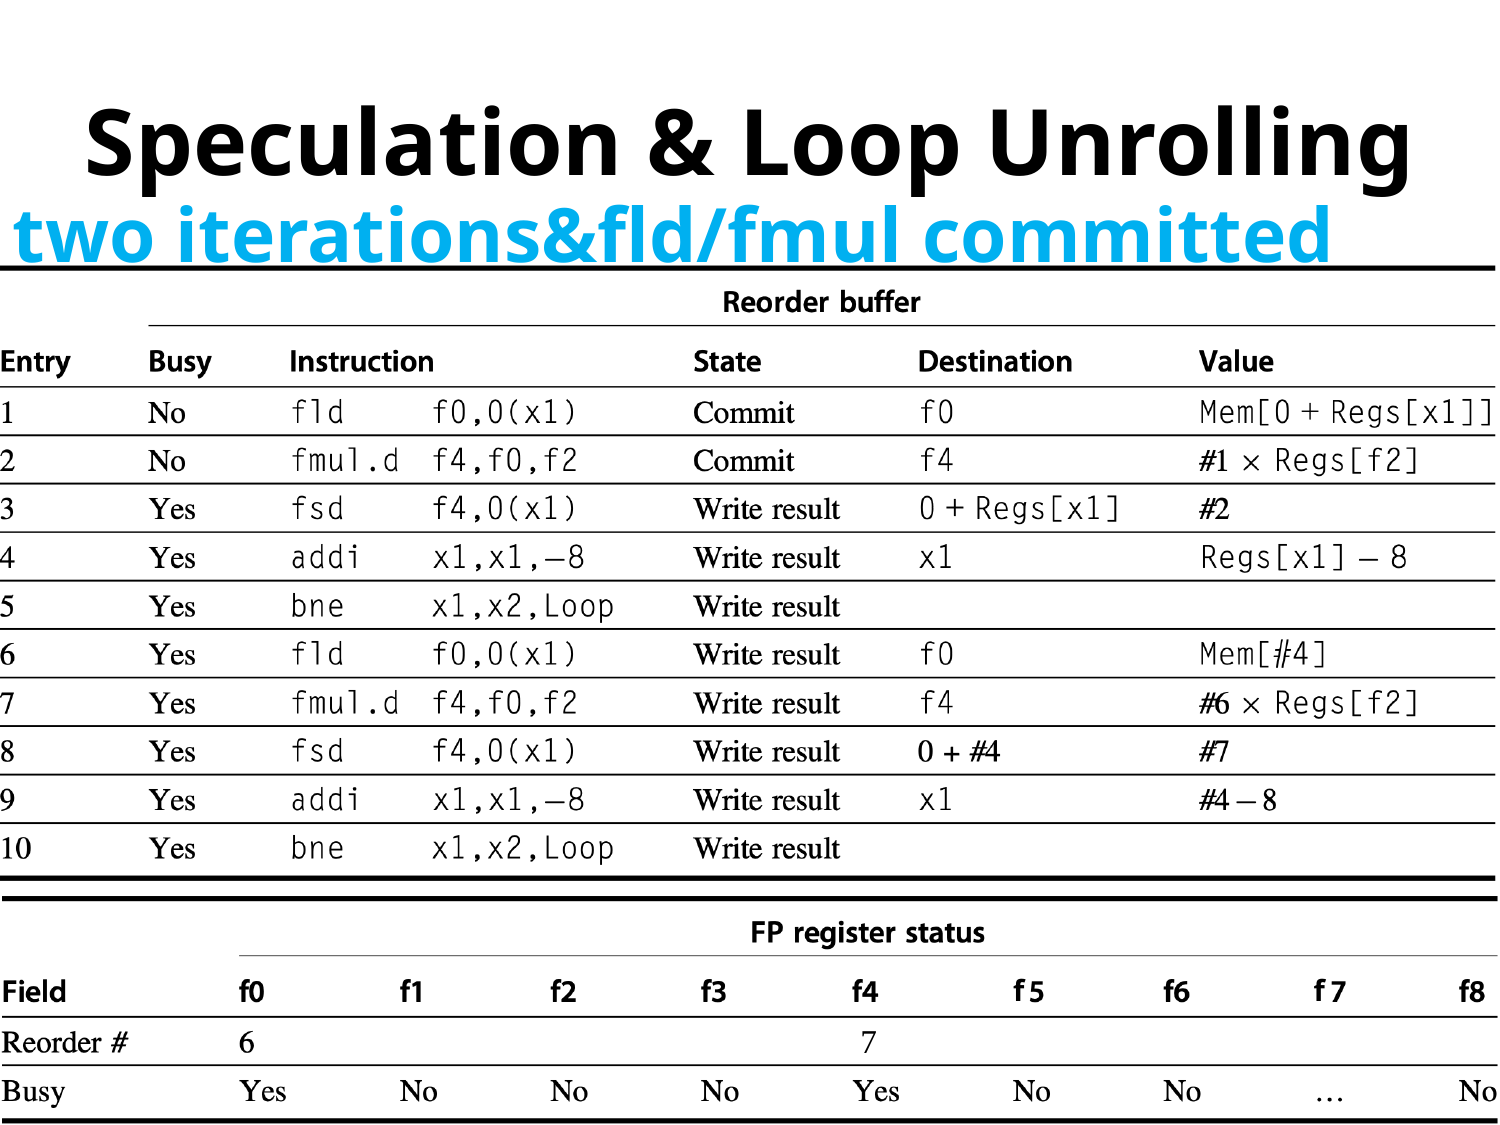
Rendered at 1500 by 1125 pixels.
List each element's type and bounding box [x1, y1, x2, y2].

text_box [0, 148, 1500, 317]
title [0, 45, 1500, 148]
picture [0, 262, 1499, 884]
picture [0, 892, 1500, 1125]
